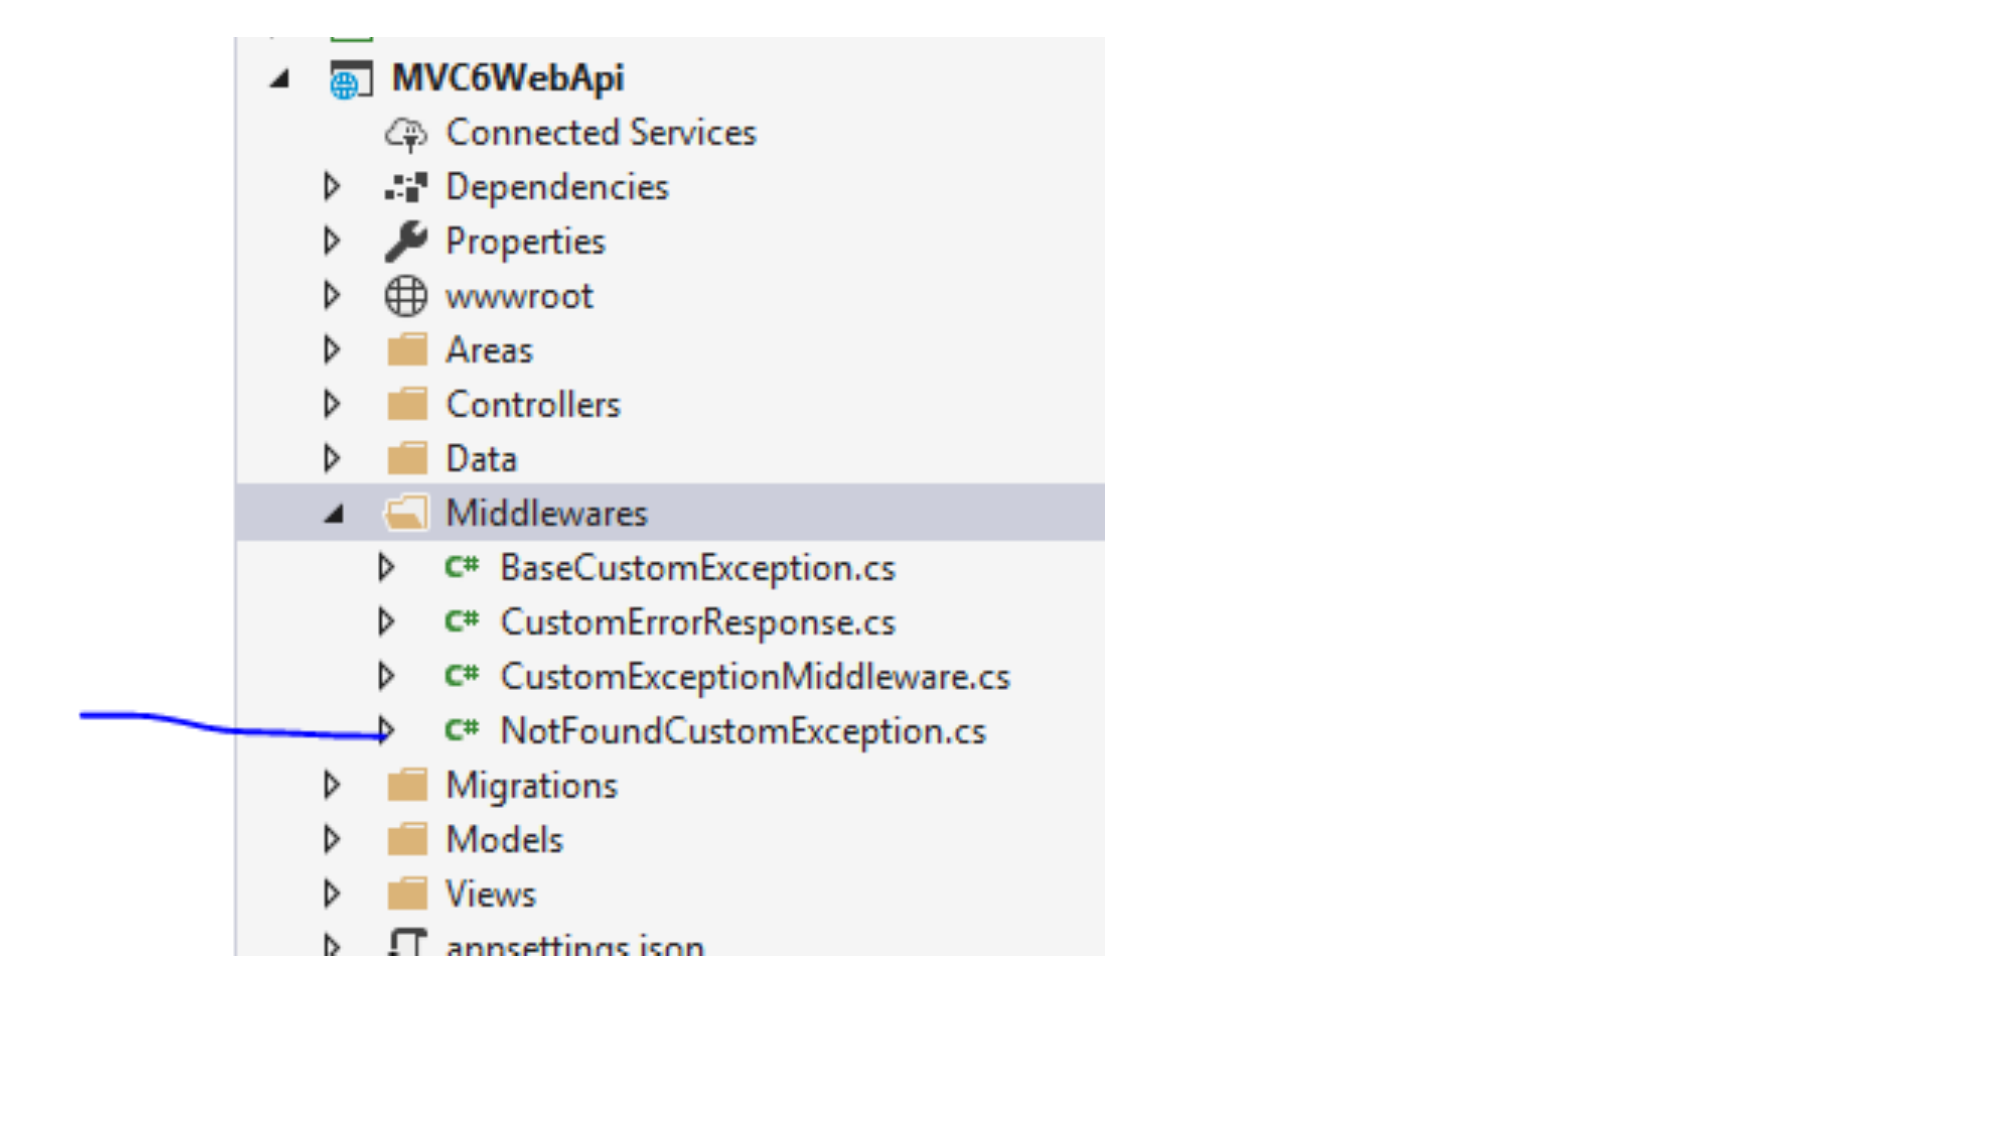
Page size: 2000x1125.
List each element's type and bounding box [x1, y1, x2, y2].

picture [78, 37, 1106, 956]
